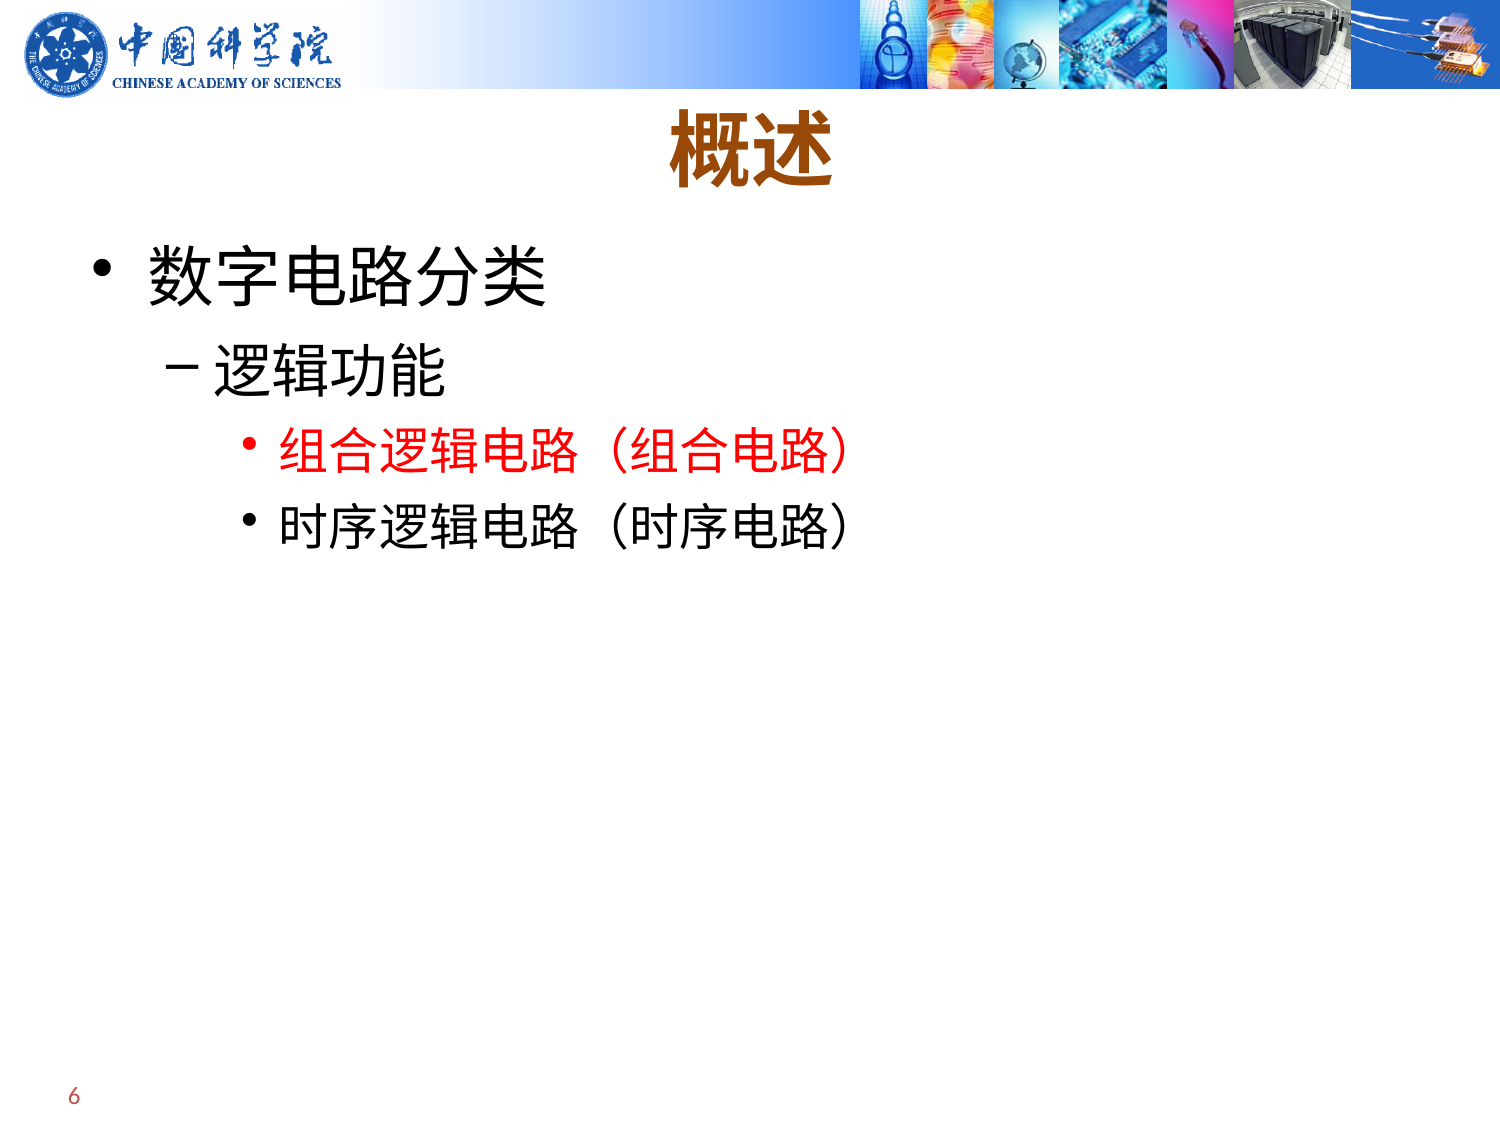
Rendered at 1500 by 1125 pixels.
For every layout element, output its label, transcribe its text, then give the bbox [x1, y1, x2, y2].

picture [23, 10, 349, 102]
list 数字电路分类 逻辑功能 组合逻辑电路（组合电路） 时序逻辑电路（时序电路） [76, 219, 1427, 970]
picture [860, 0, 1500, 89]
title 概述 [76, 90, 1427, 219]
